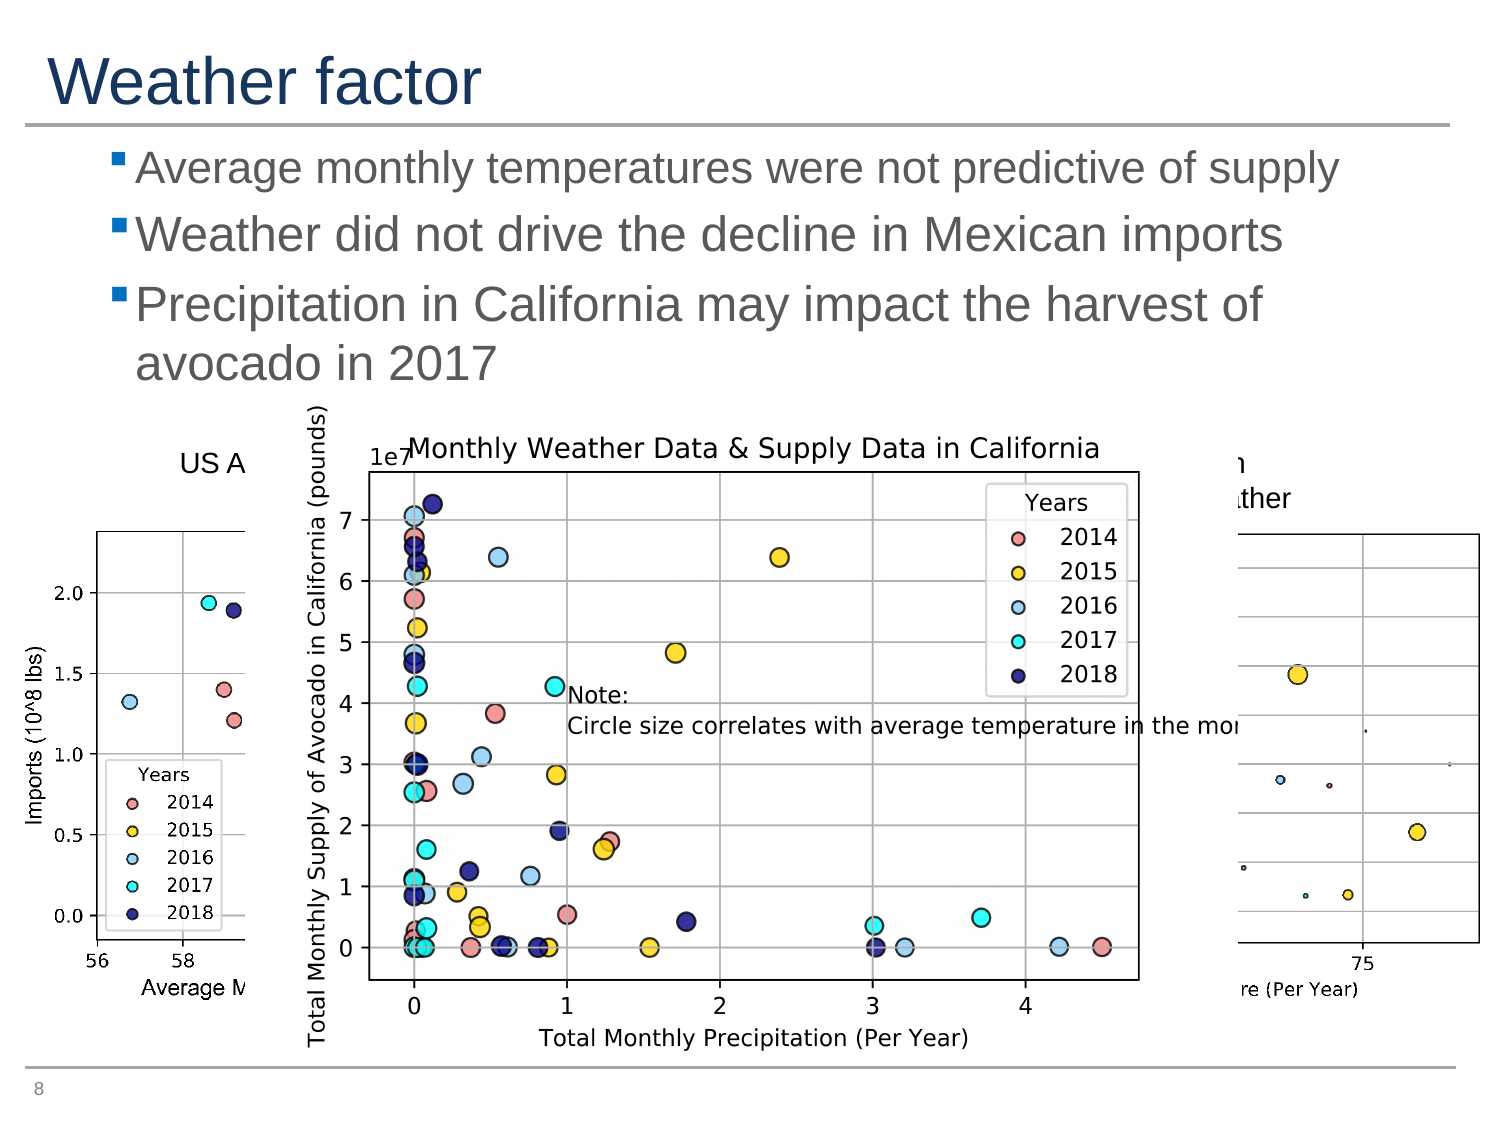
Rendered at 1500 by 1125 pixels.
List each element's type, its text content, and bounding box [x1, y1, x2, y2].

slide_number 8 [30, 1075, 83, 1100]
picture [11, 390, 1489, 1064]
title Weather factor [32, 0, 1500, 125]
text_box US Avocado Imports from Mexico vs. Mexican Weather [82, 437, 240, 522]
list Average monthly temperatures were not predictive of supply Weather did not drive the decline in Mexican imports Precipitation in California may impact the harvest of avocado in 2017 [37, 130, 1463, 398]
text_box California Avocado Production vs. San Diego Weather [1242, 437, 1456, 522]
